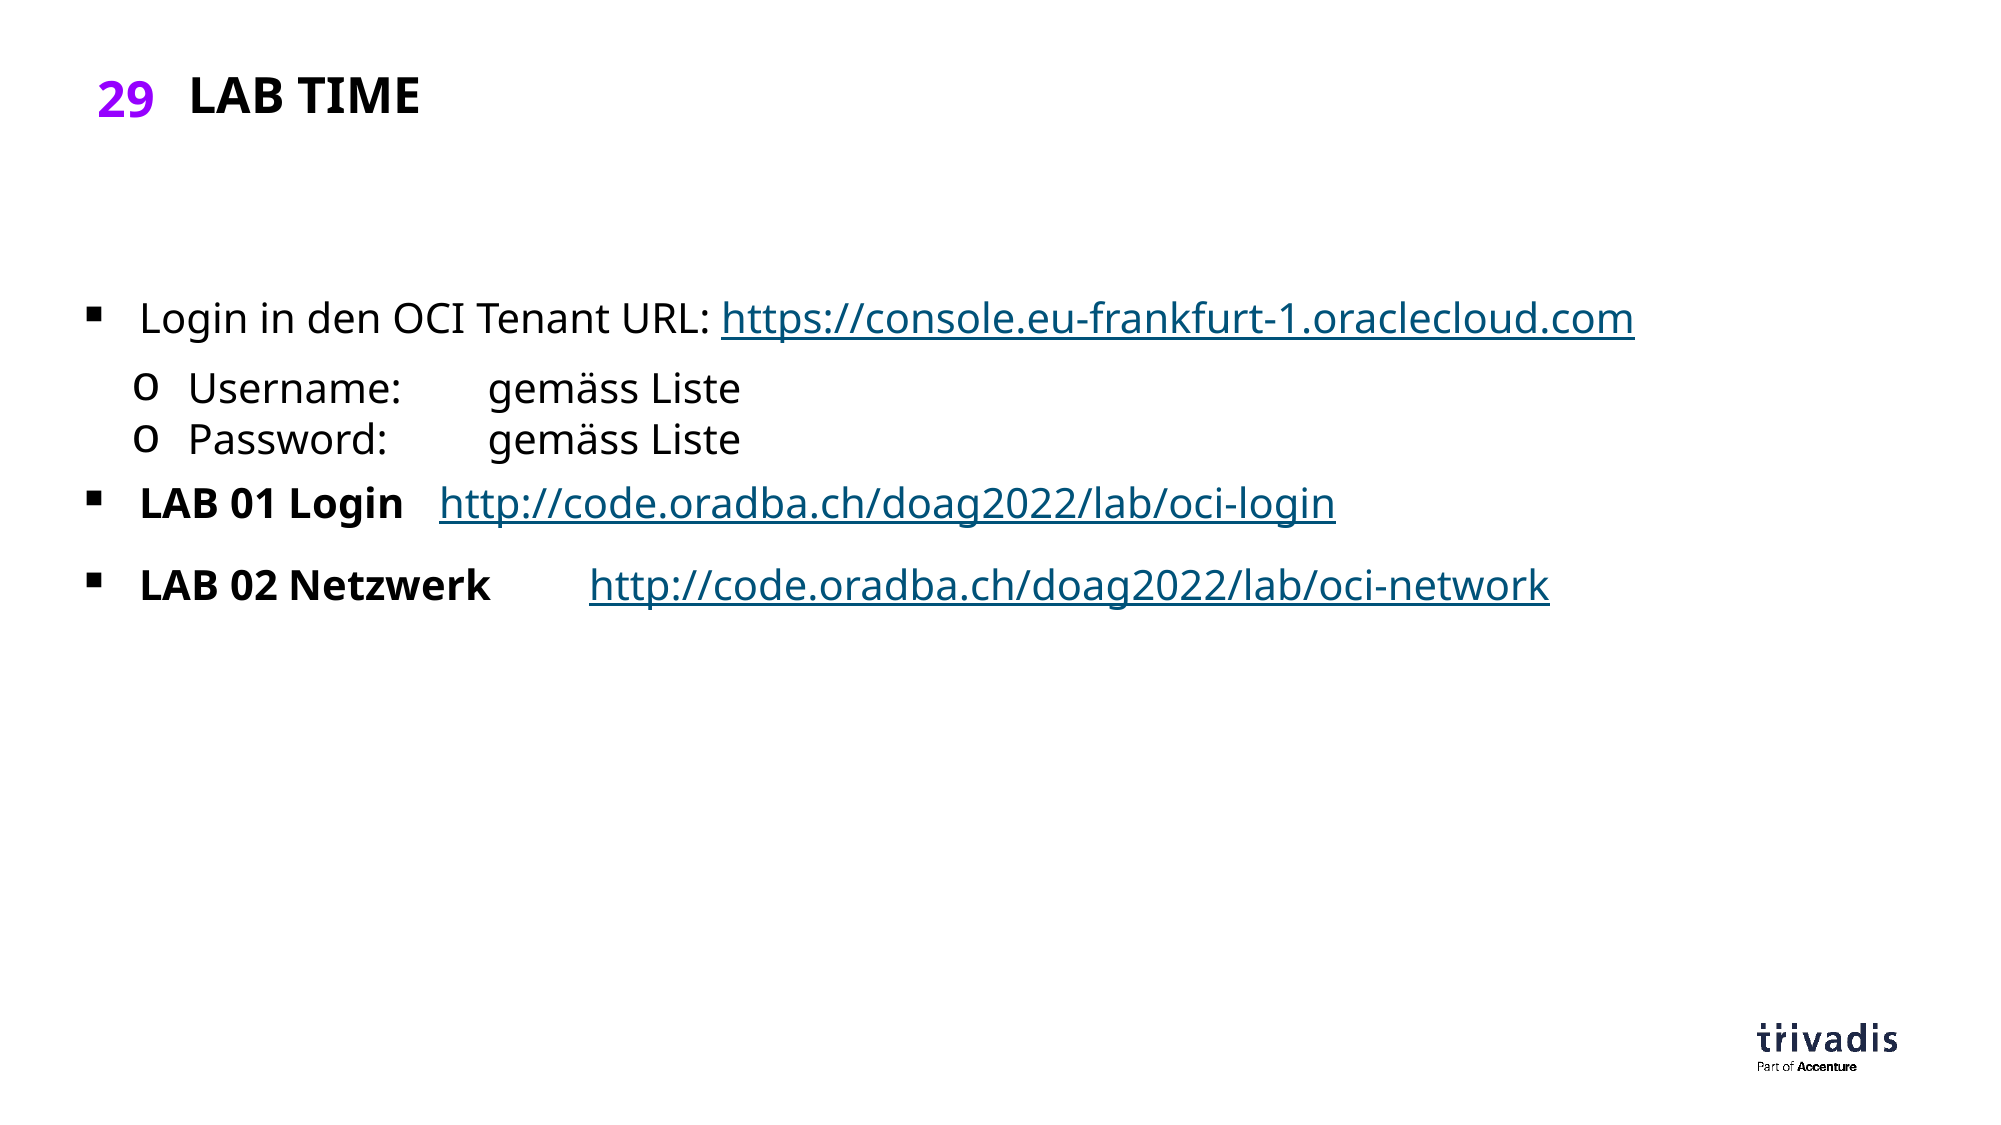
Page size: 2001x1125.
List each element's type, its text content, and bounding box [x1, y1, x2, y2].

list Login in den OCI Tenant URL: https://console.eu-frankfurt-1.oraclecloud.com​ Username: gemäss List​e Password: gemäss Liste LAB 01 Login http://code.oradba.ch/doag2022/lab/oci-login LAB 02 Netzwerk http://code.oradba.ch/doag2022/lab/oci-network [65, 284, 1933, 1062]
picture [1757, 1062, 1897, 1071]
title Lab Time [170, 63, 1933, 136]
